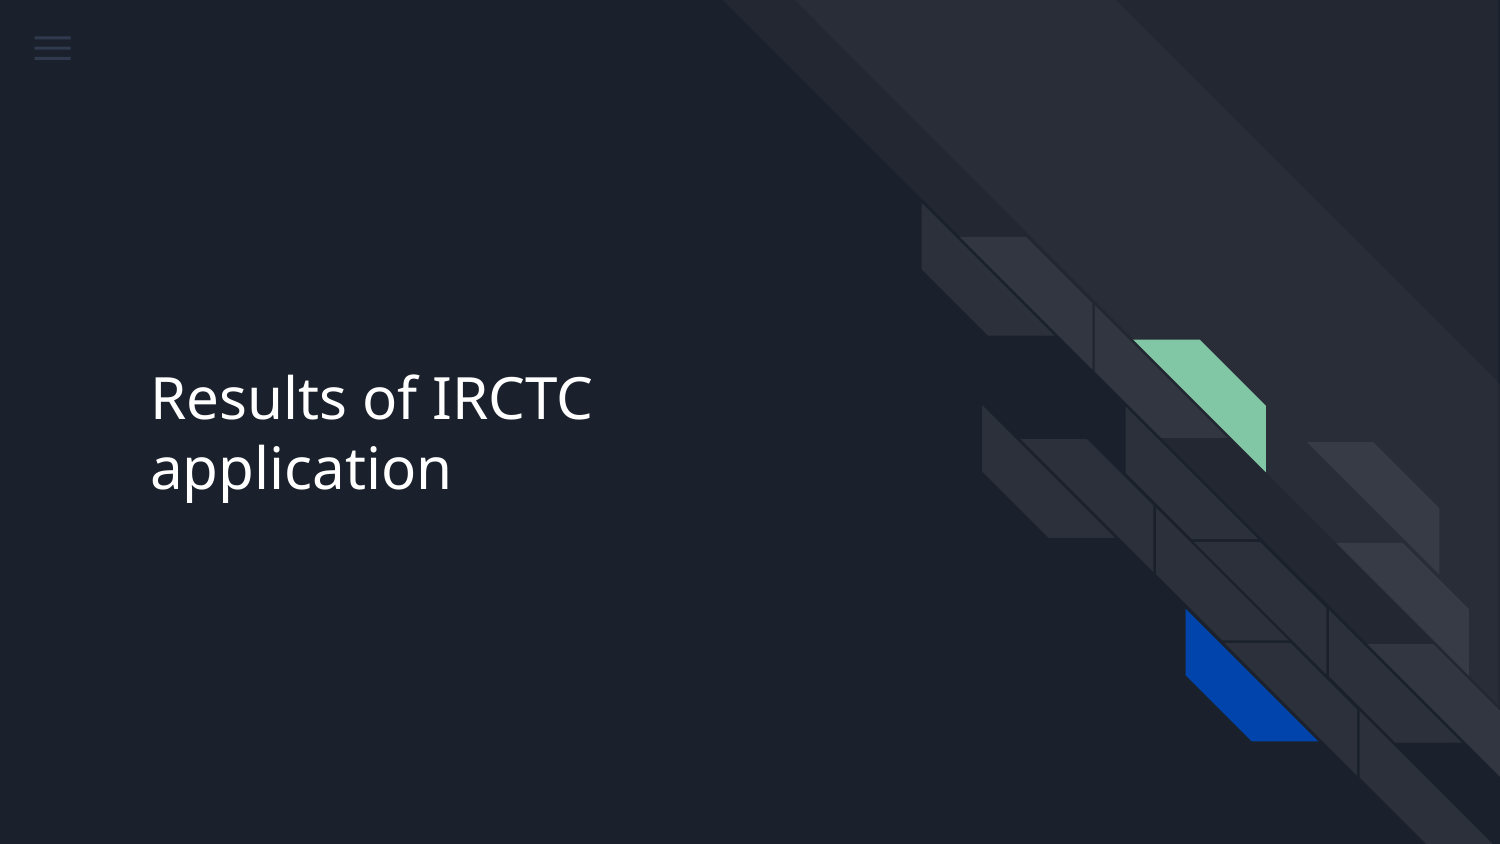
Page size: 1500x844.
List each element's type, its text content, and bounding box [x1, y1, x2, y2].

title Results of IRCTC application [135, 142, 888, 720]
